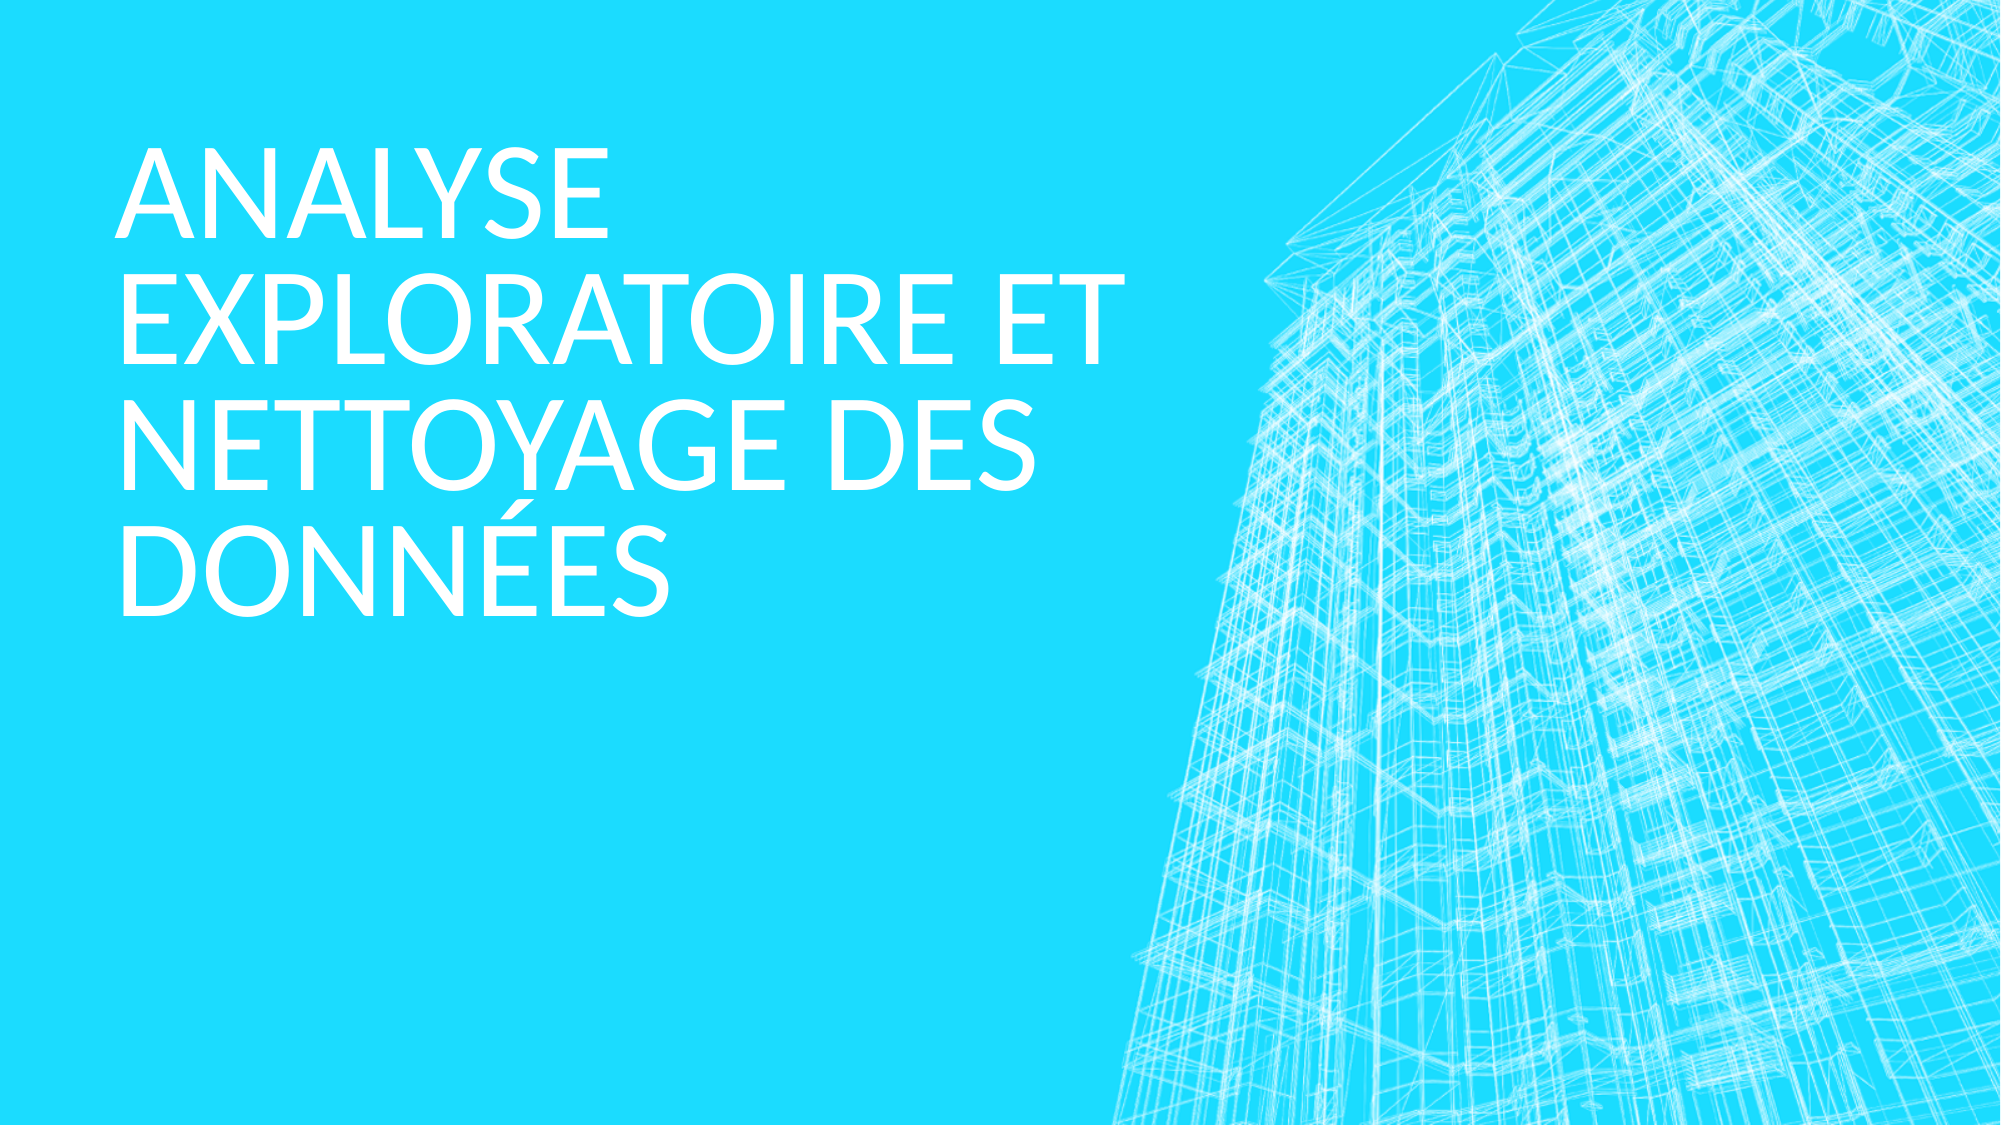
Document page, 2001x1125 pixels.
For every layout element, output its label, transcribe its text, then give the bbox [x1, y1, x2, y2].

picture [0, 0, 2001, 1125]
title Analyse exploratoire et nettoyage des données [99, 123, 1225, 649]
